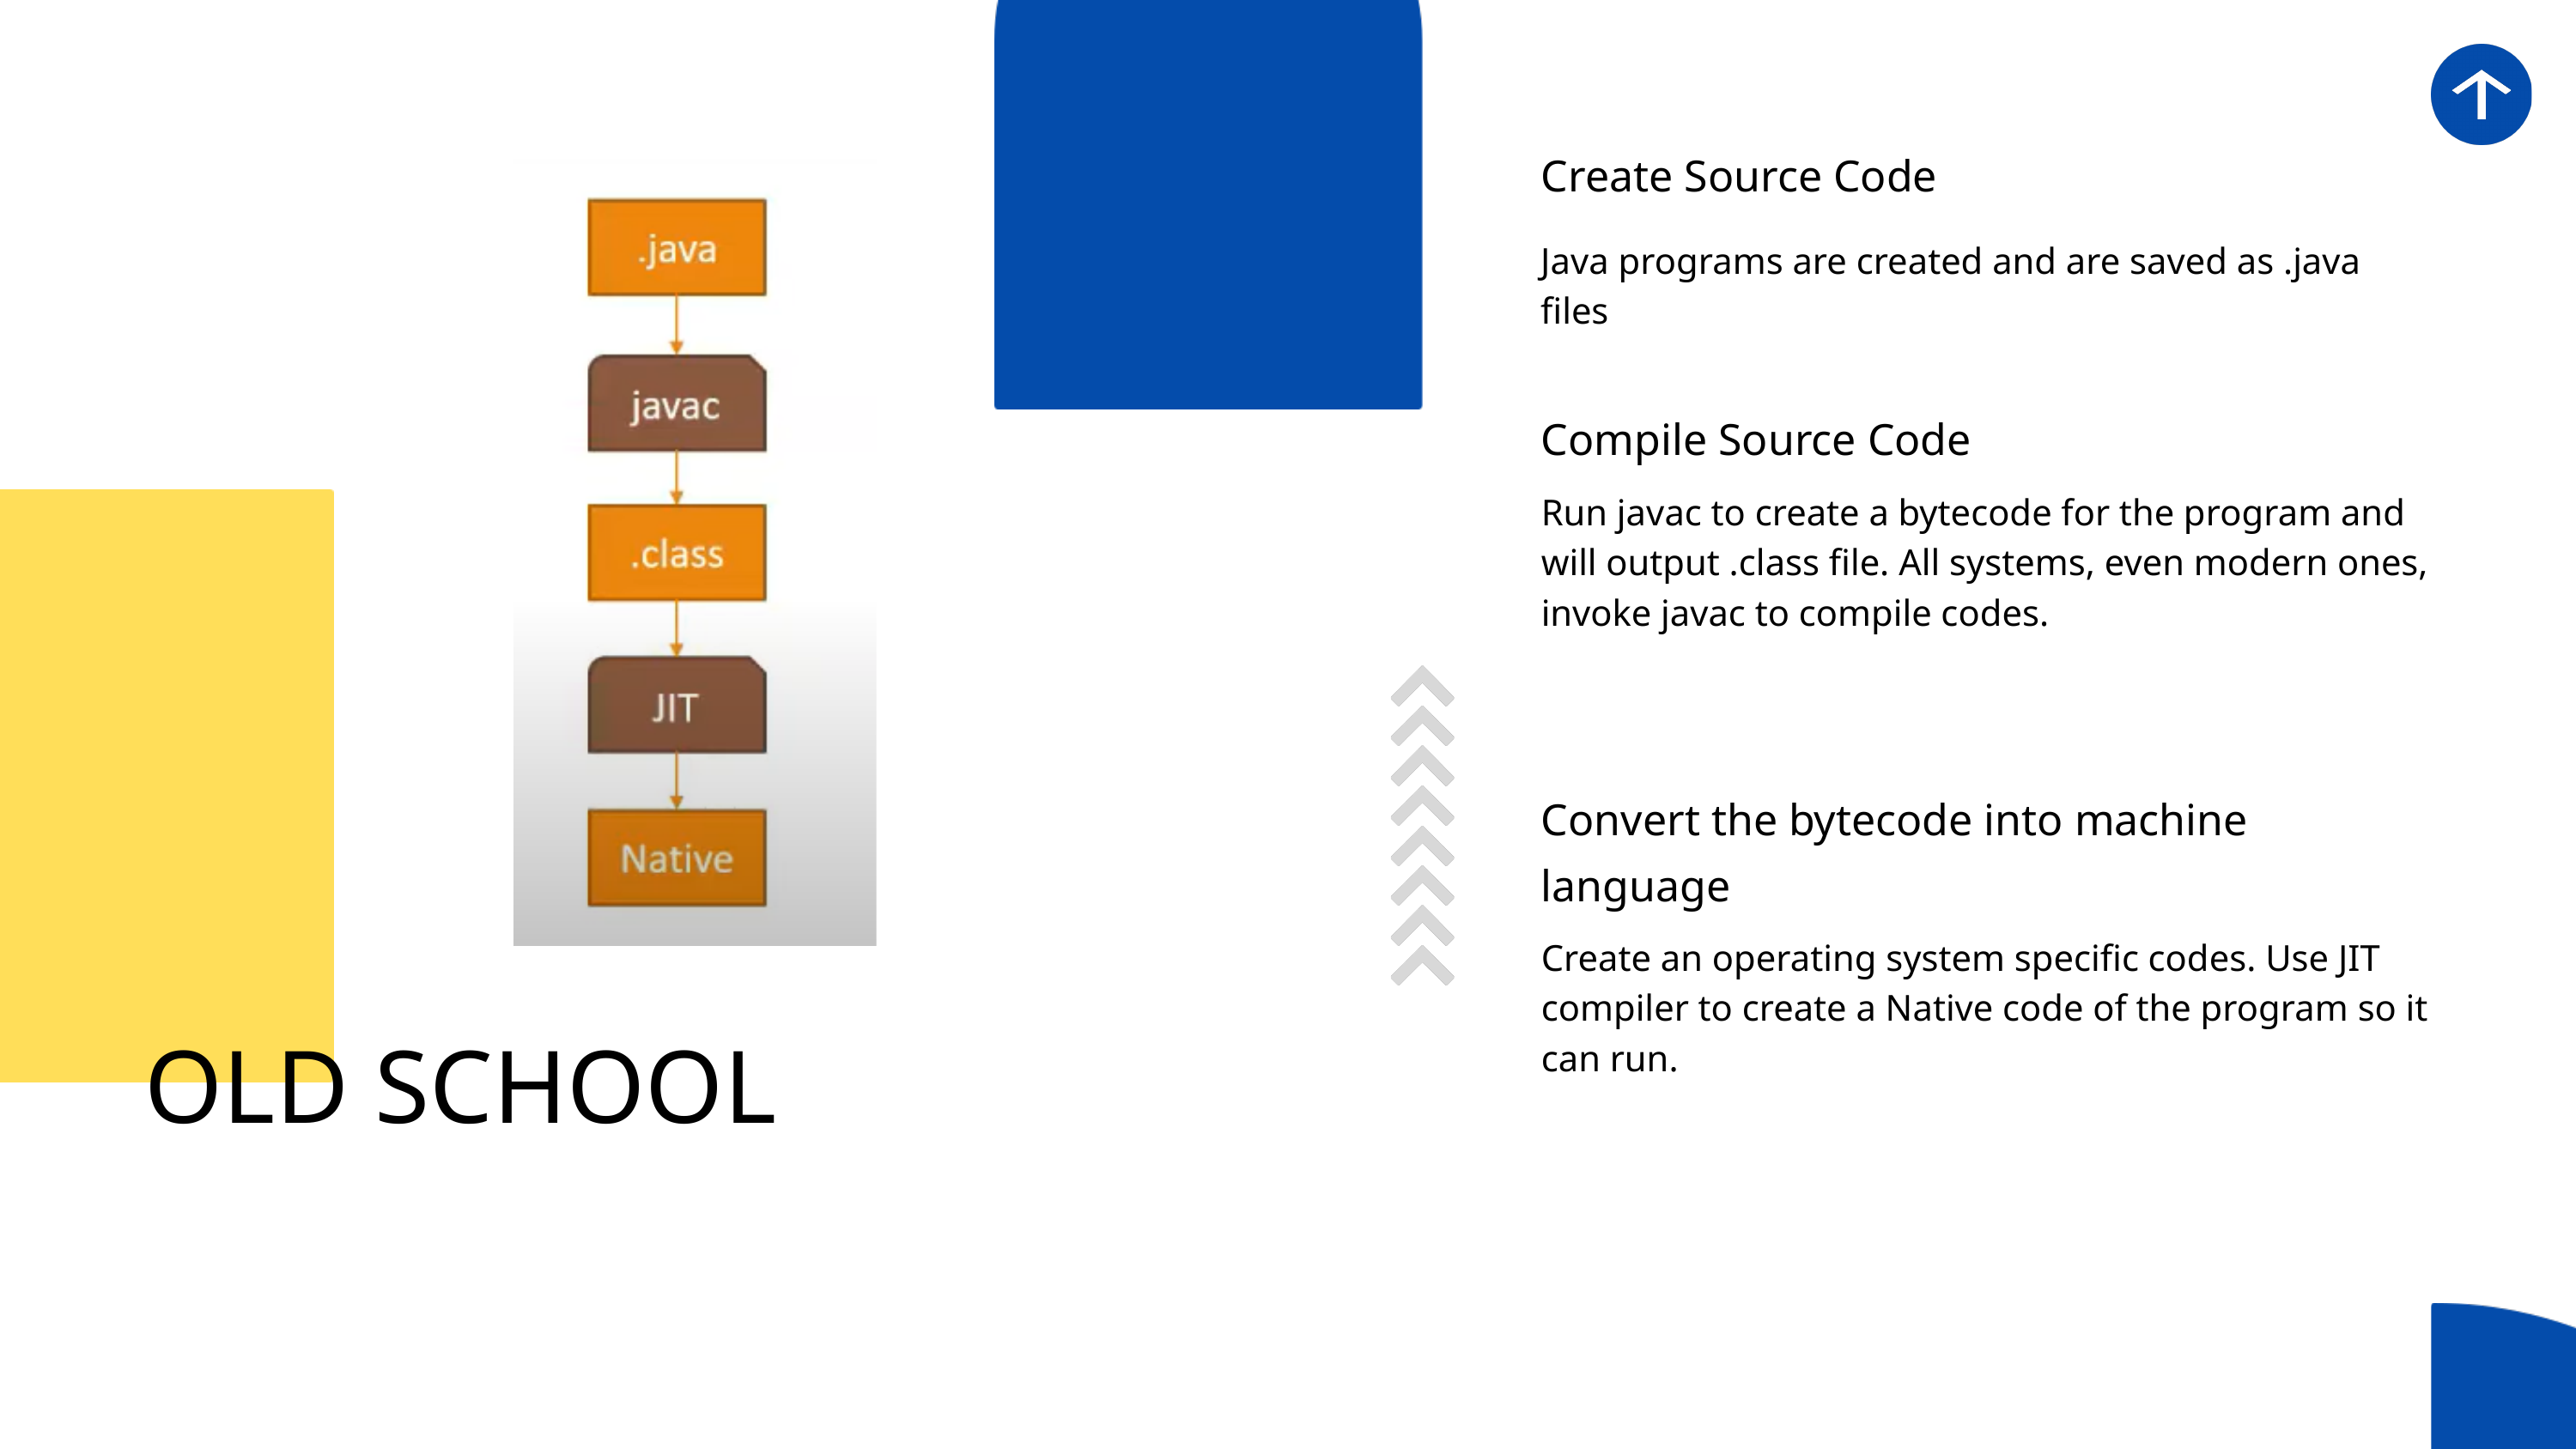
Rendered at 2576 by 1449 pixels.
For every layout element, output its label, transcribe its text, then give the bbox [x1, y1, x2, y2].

text_box [994, 0, 1423, 409]
text_box [2451, 70, 2512, 119]
text_box [1390, 906, 1455, 946]
text_box [2431, 44, 2532, 145]
text_box [1390, 826, 1455, 866]
text_box [1390, 665, 1455, 706]
text_box Java programs are created and are saved as .java files [1540, 231, 2431, 332]
text_box Create Source Code [1540, 134, 2241, 201]
text_box [1390, 706, 1455, 746]
text_box Compile Source Code [1540, 397, 2200, 464]
text_box [1390, 786, 1455, 826]
text_box Run javac to create a bytecode for the program and will output .class file. All systems, even modern ones, invoke javac to compile codes. [1540, 482, 2432, 634]
text_box [1390, 946, 1455, 985]
text_box Convert the bytecode into machine language [1540, 778, 2441, 911]
text_box [0, 489, 334, 1082]
text_box OLD SCHOOL [144, 1022, 962, 1144]
text_box Create an operating system specific codes. Use JIT compiler to create a Native code of the program so it can run. [1540, 928, 2432, 1079]
text_box [513, 158, 877, 946]
text_box [1390, 866, 1455, 906]
text_box [1390, 746, 1455, 786]
text_box [2431, 1303, 2576, 1449]
